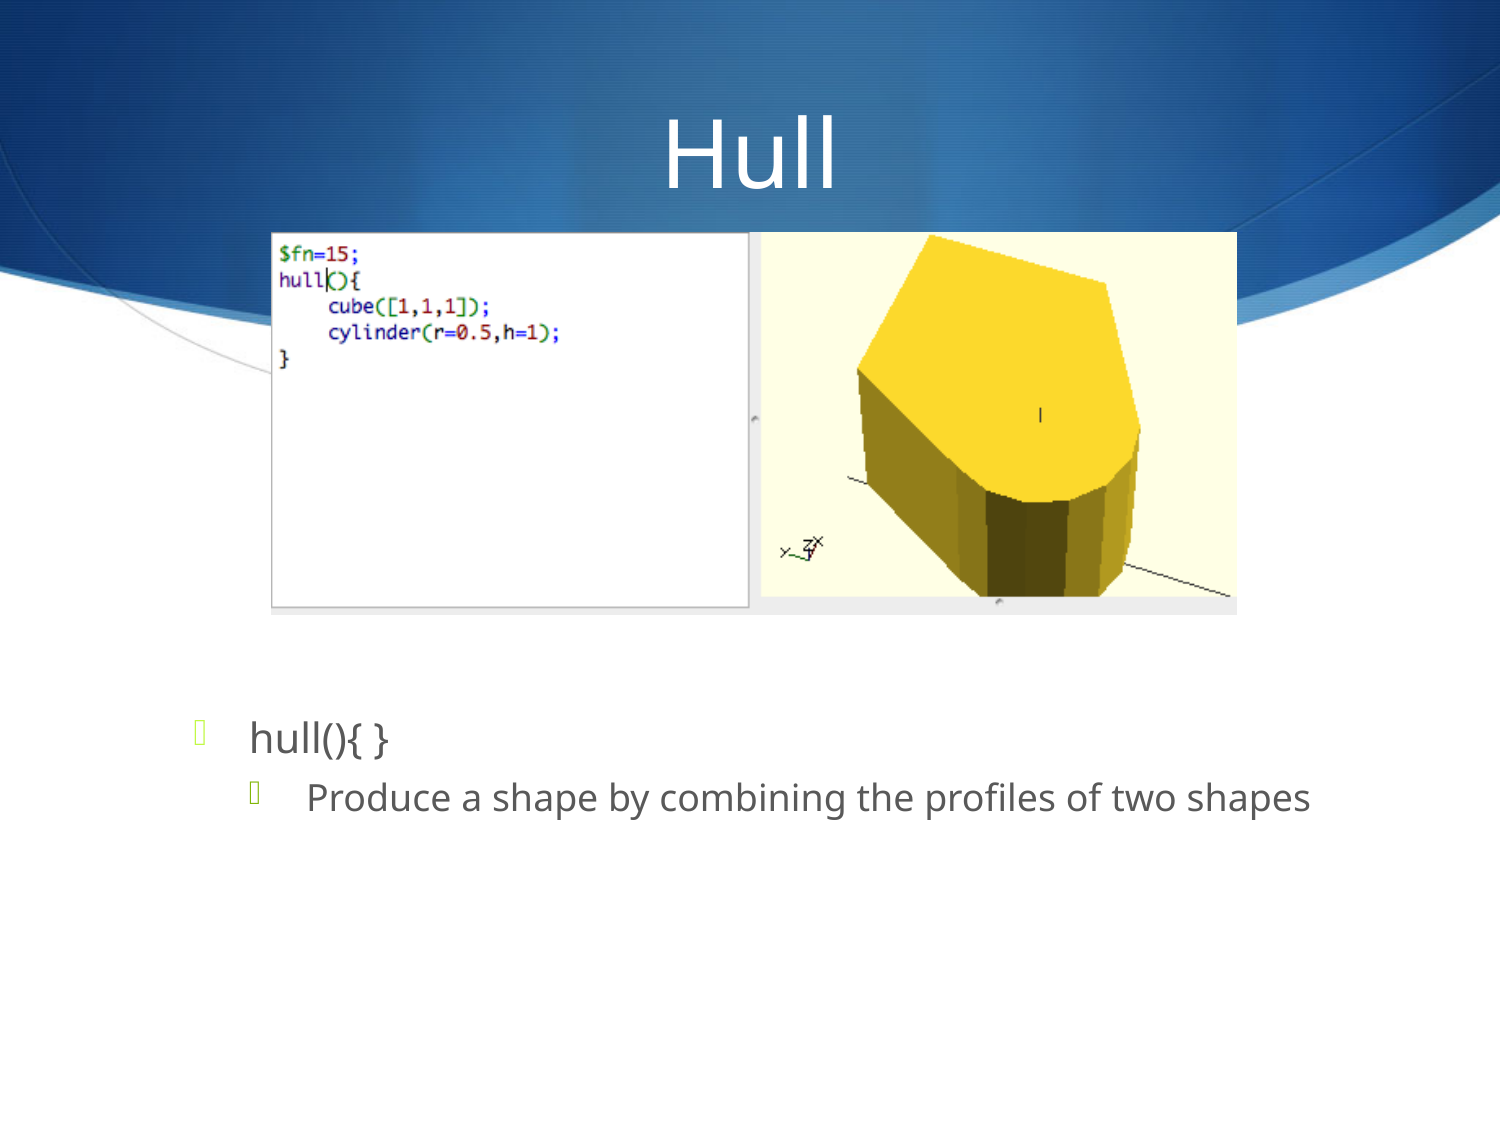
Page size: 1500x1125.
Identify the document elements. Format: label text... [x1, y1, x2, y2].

list hull(){ } Produce a shape by combining the profiles of two shapes [121, 244, 1379, 991]
picture [0, 0, 1500, 1125]
title Hull [75, 56, 1425, 245]
